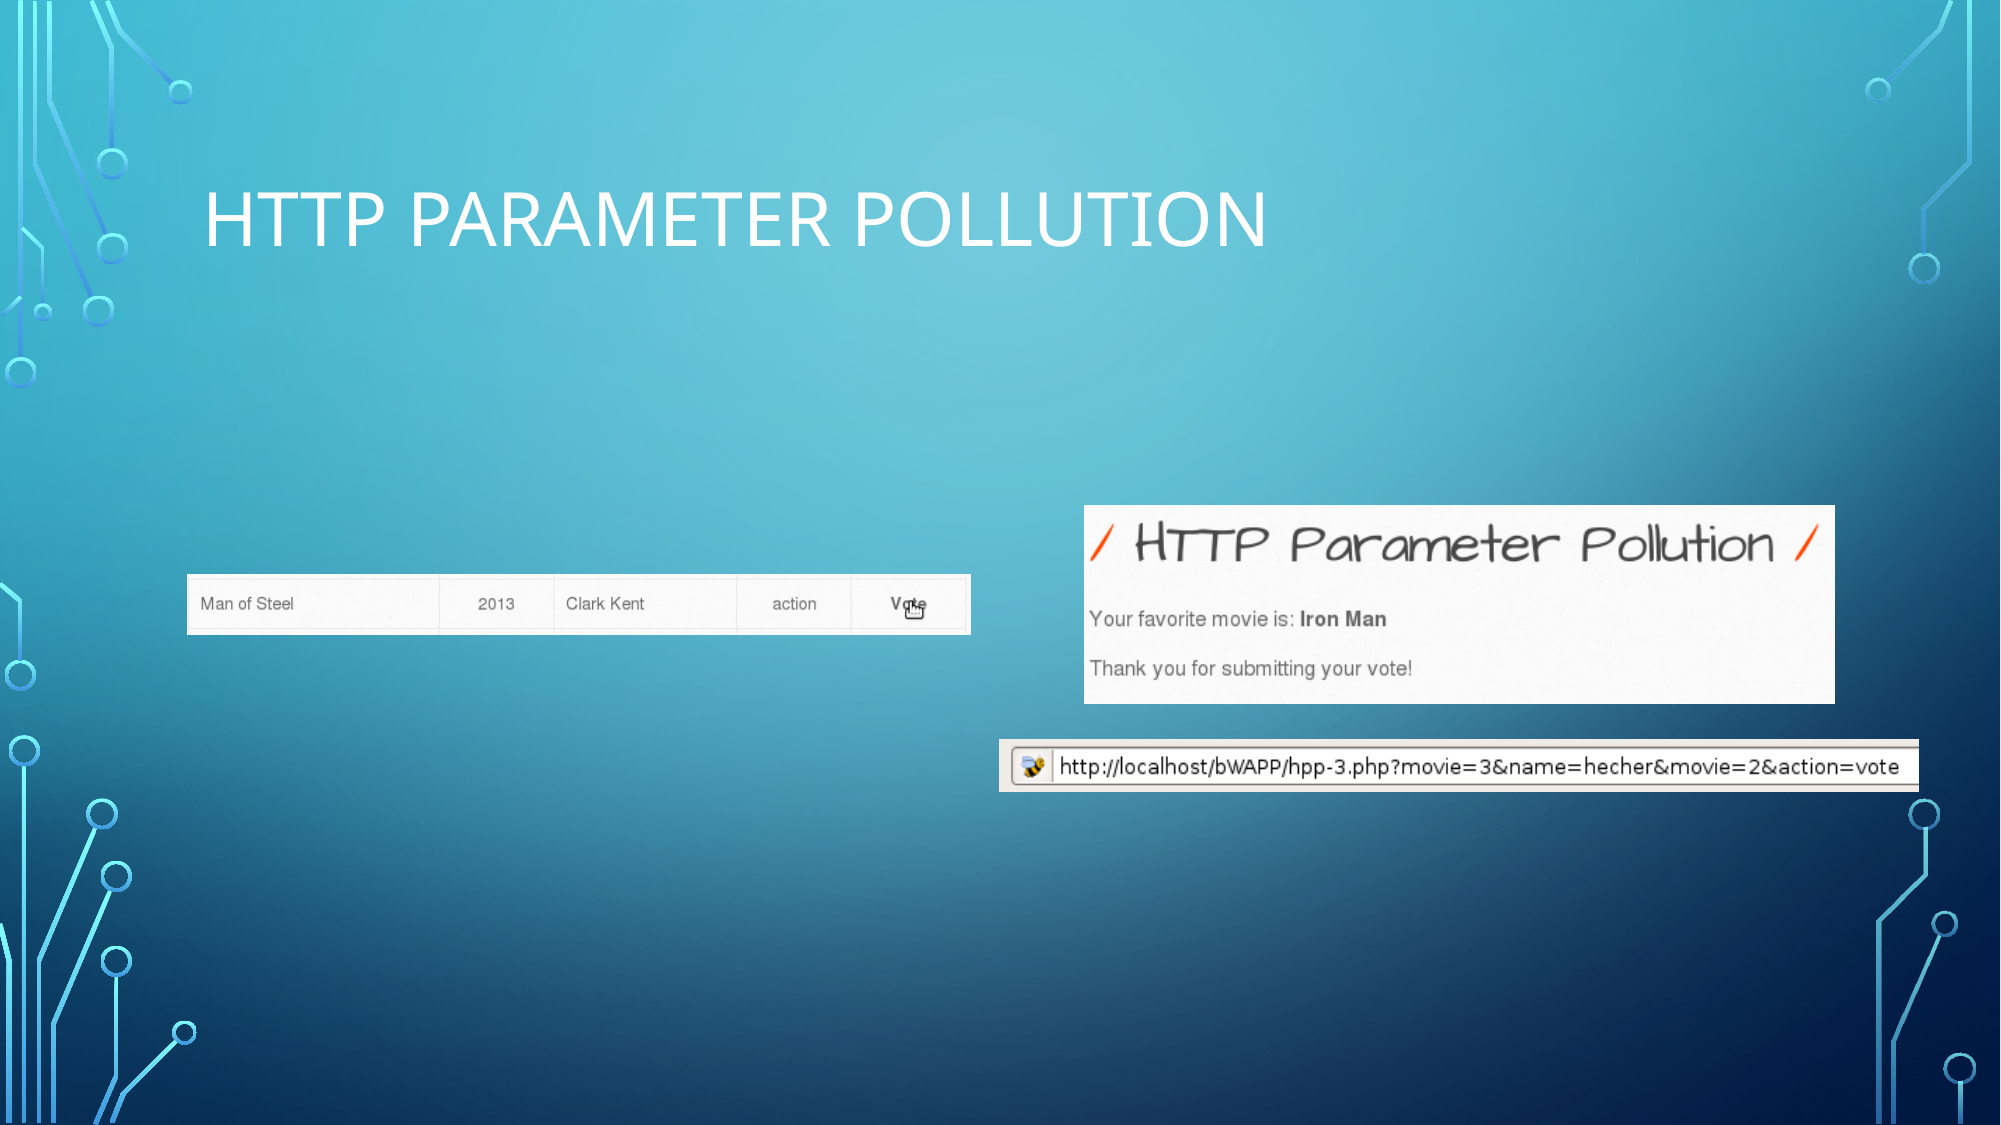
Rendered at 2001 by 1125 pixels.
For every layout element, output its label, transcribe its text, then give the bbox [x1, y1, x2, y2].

picture [999, 739, 1919, 792]
title HTTP Parameter Pollution [187, 101, 1813, 344]
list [186, 574, 971, 636]
picture [1083, 505, 1835, 704]
